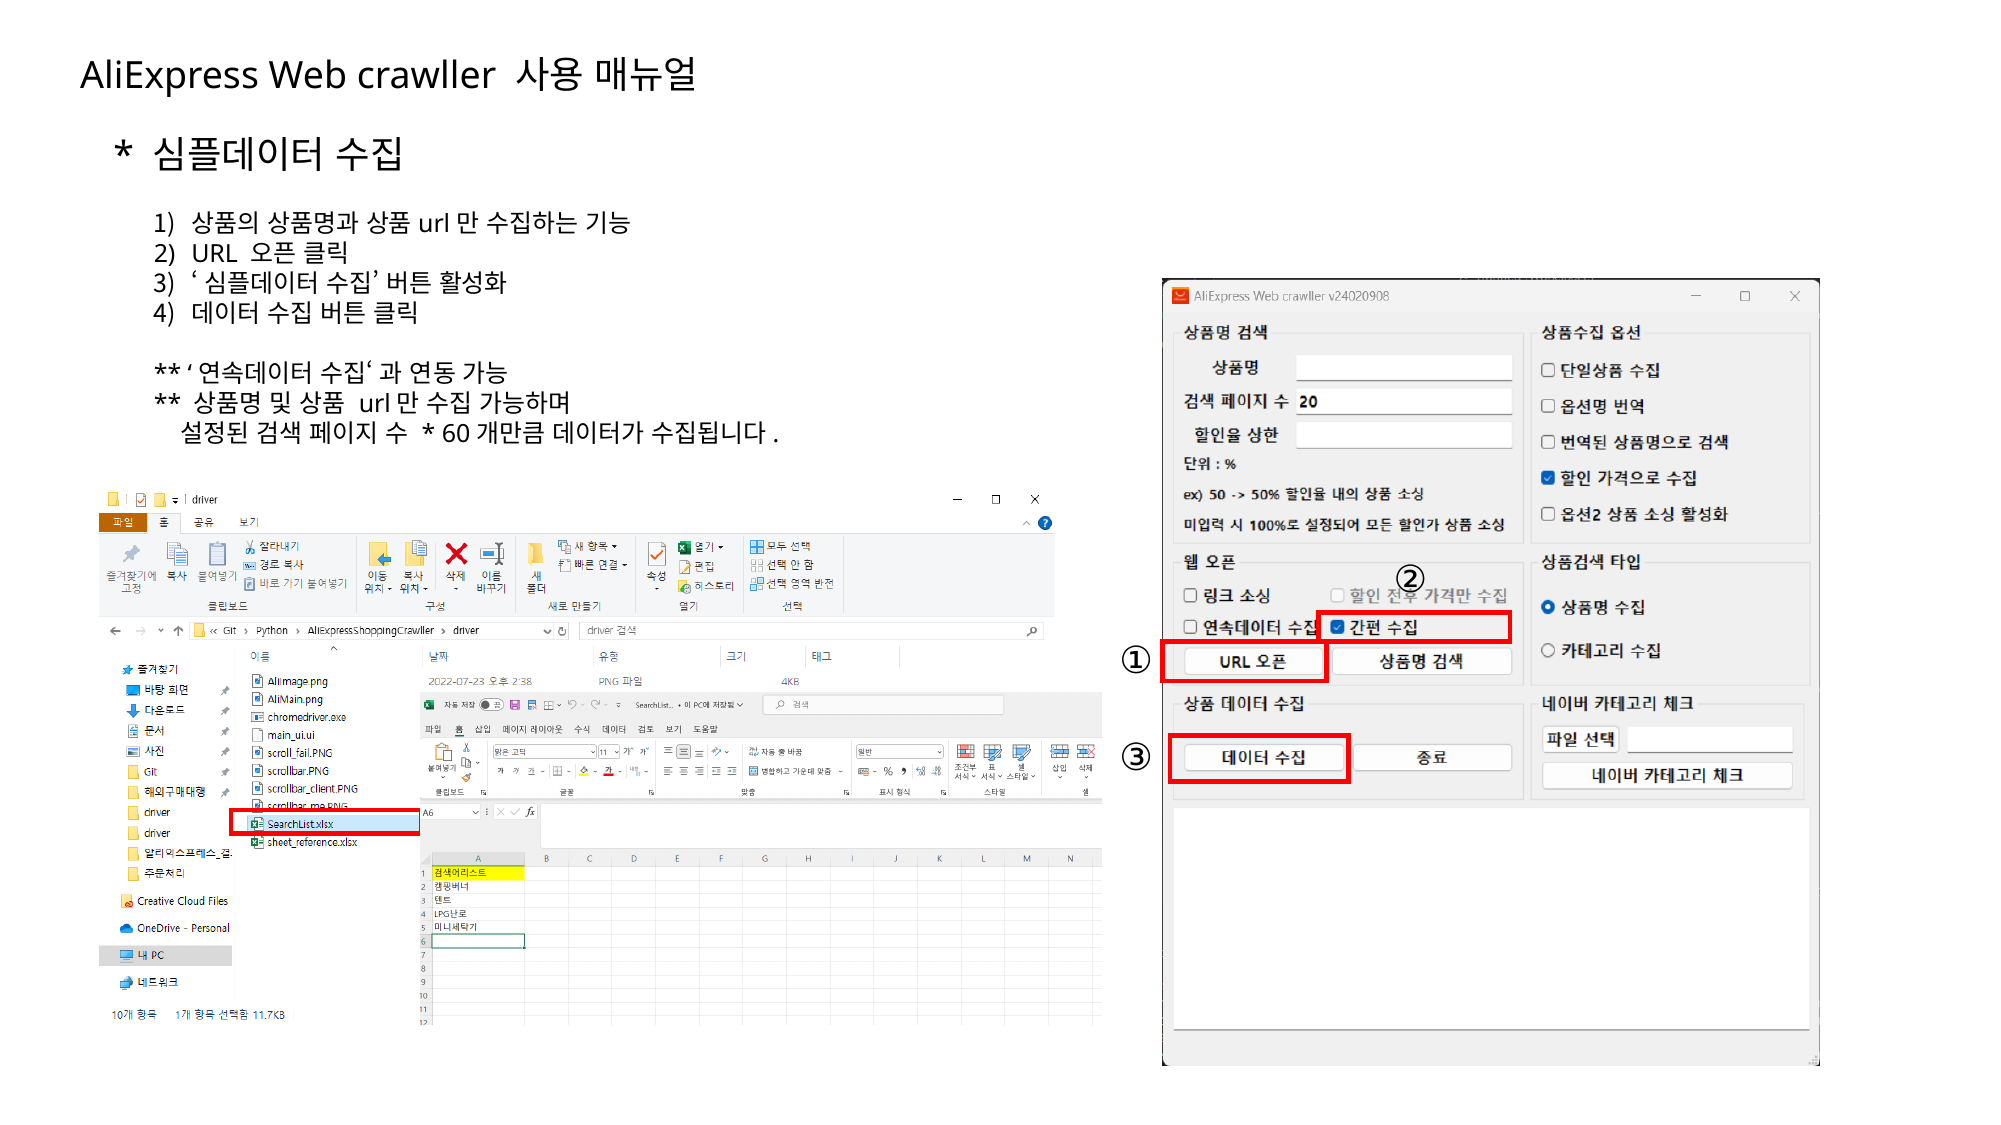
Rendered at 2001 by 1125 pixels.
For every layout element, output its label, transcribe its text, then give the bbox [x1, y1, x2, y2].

text_box ③ [1104, 725, 1162, 786]
text_box * 심플데이터 수집 [98, 123, 1654, 184]
text_box AliExpress Web crawller 사용 매뉴얼 [65, 43, 825, 104]
picture [98, 486, 1102, 1026]
picture [1162, 278, 1820, 1066]
text_box ① [1104, 628, 1162, 688]
text_box 상품의 상품명과 상품url만 수집하는 기능 URL 오픈 클릭 ‘심플데이터 수집’ 버튼 활성화 데이터 수집 버튼 클릭 ** ‘연속데이터 수집‘ 과 연동 가능 ** 상품명 및 상품 url만 수집 가능하며 설정된 검색 페이지 수 * 60개만큼 데이터가 수집됩니다. [139, 200, 1694, 455]
